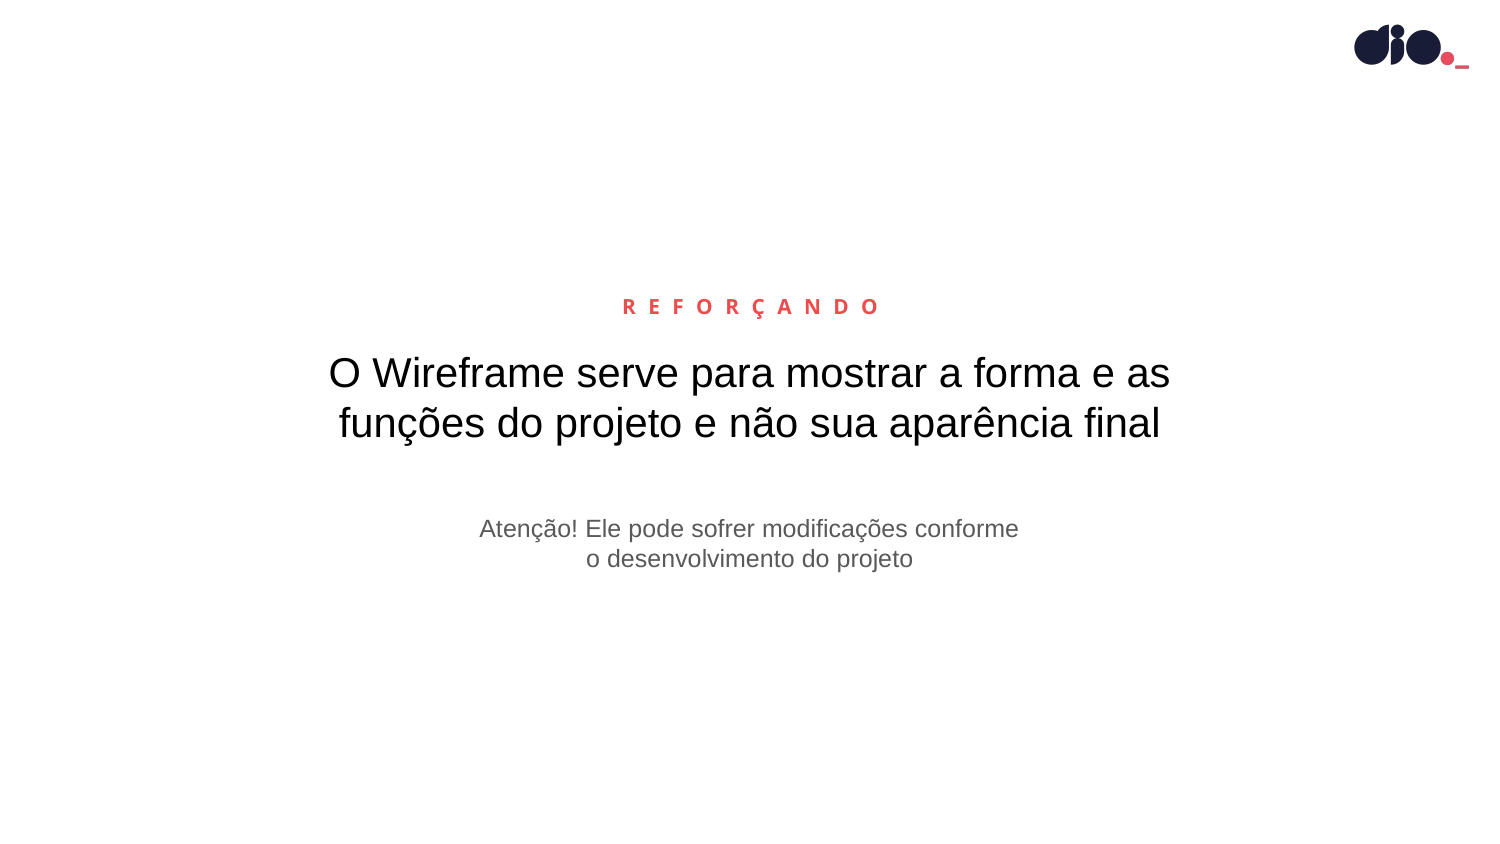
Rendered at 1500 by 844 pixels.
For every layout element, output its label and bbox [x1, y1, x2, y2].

text_box [141, 271, 1358, 603]
picture [1339, 15, 1479, 78]
